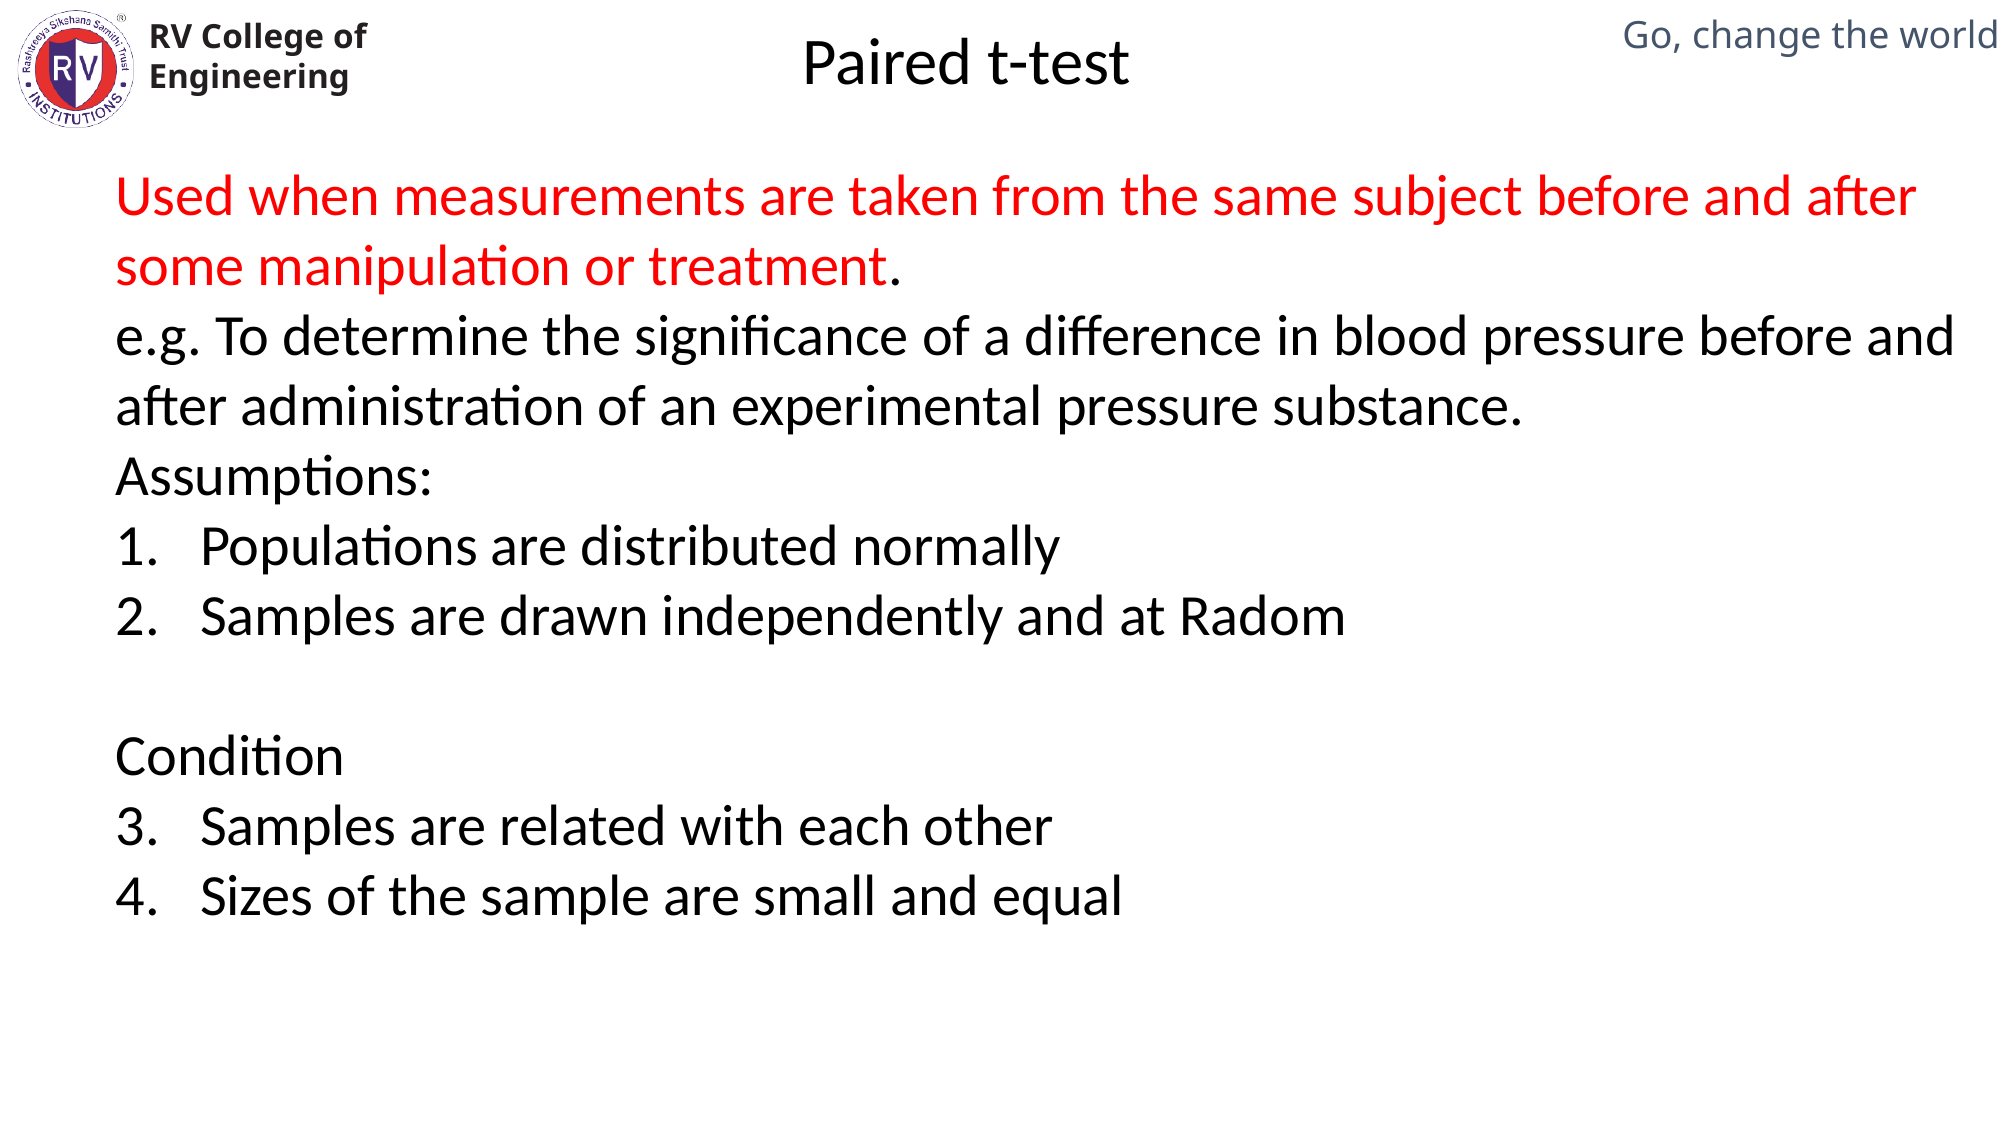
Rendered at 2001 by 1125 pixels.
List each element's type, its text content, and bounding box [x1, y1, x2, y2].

text_box Used when measurements are taken from the same subject before and after some manipulation or treatment. e.g. To determine the significance of a difference in blood pressure before and after administration of an experimental pressure substance. Assumptions: Populations are distributed normally Samples are drawn independently and at Radom Condition Samples are related with each other Sizes of the sample are small and equal [100, 149, 1977, 935]
text_box Mechanical Engineering Department [735, 45, 2000, 241]
text_box Paired t-test [371, 10, 1577, 106]
picture [17, 10, 134, 128]
